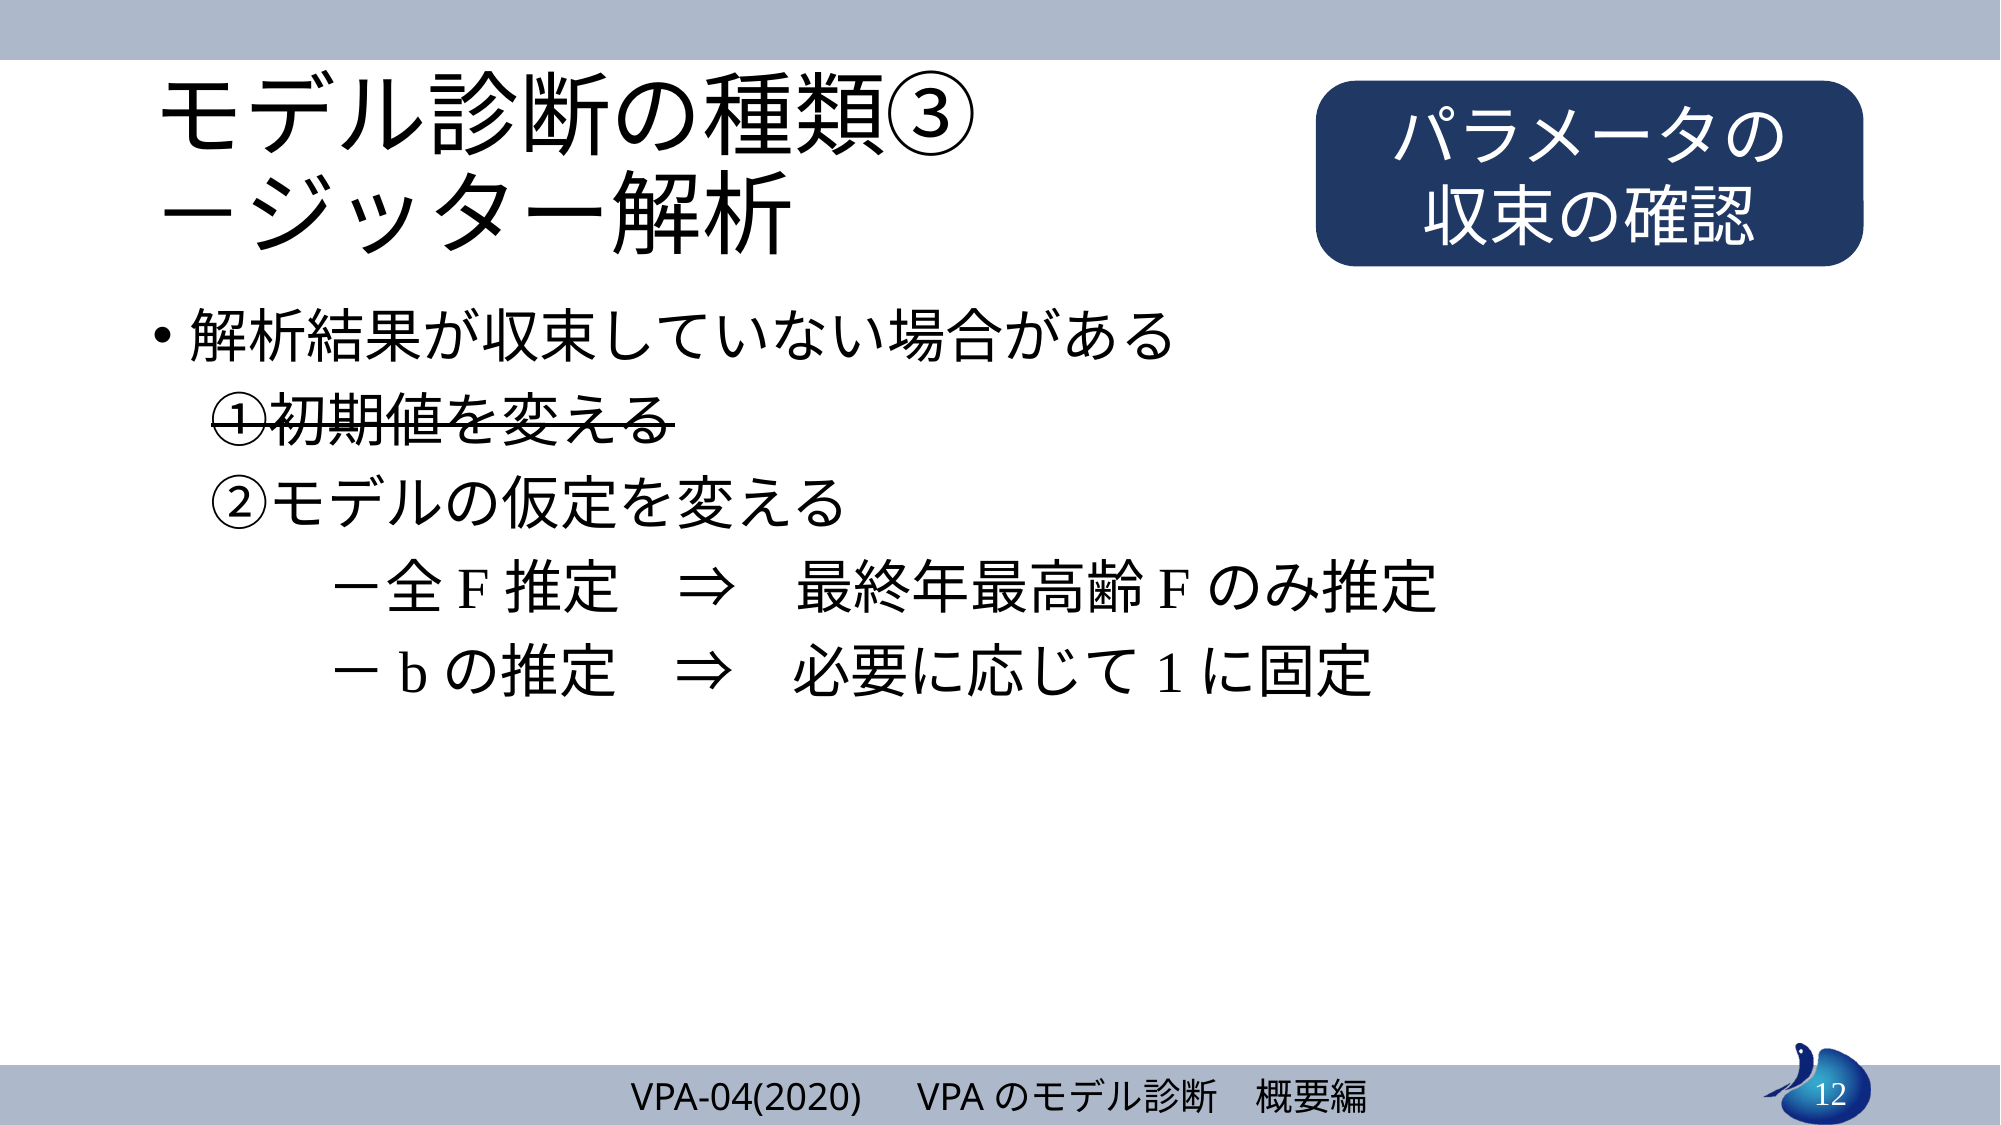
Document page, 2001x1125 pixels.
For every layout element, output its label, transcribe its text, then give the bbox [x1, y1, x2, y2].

picture [1762, 1043, 1871, 1125]
list 解析結果が収束していない場合がある ①初期値を変える ②モデルの仮定を変える －全F推定 ⇒ 最終年最高齢Fのみ推定 －bの推定 ⇒ 必要に応じて1に固定 [137, 299, 1863, 1044]
title モデル診断の種類③ －ジッター解析 [137, 59, 1863, 278]
text_box パラメータの 収束の確認 [1315, 80, 1864, 267]
slide_number 12 [1412, 1062, 1863, 1123]
footer VPA-04(2020) VPAのモデル診断 概要編 [526, 1065, 1473, 1125]
